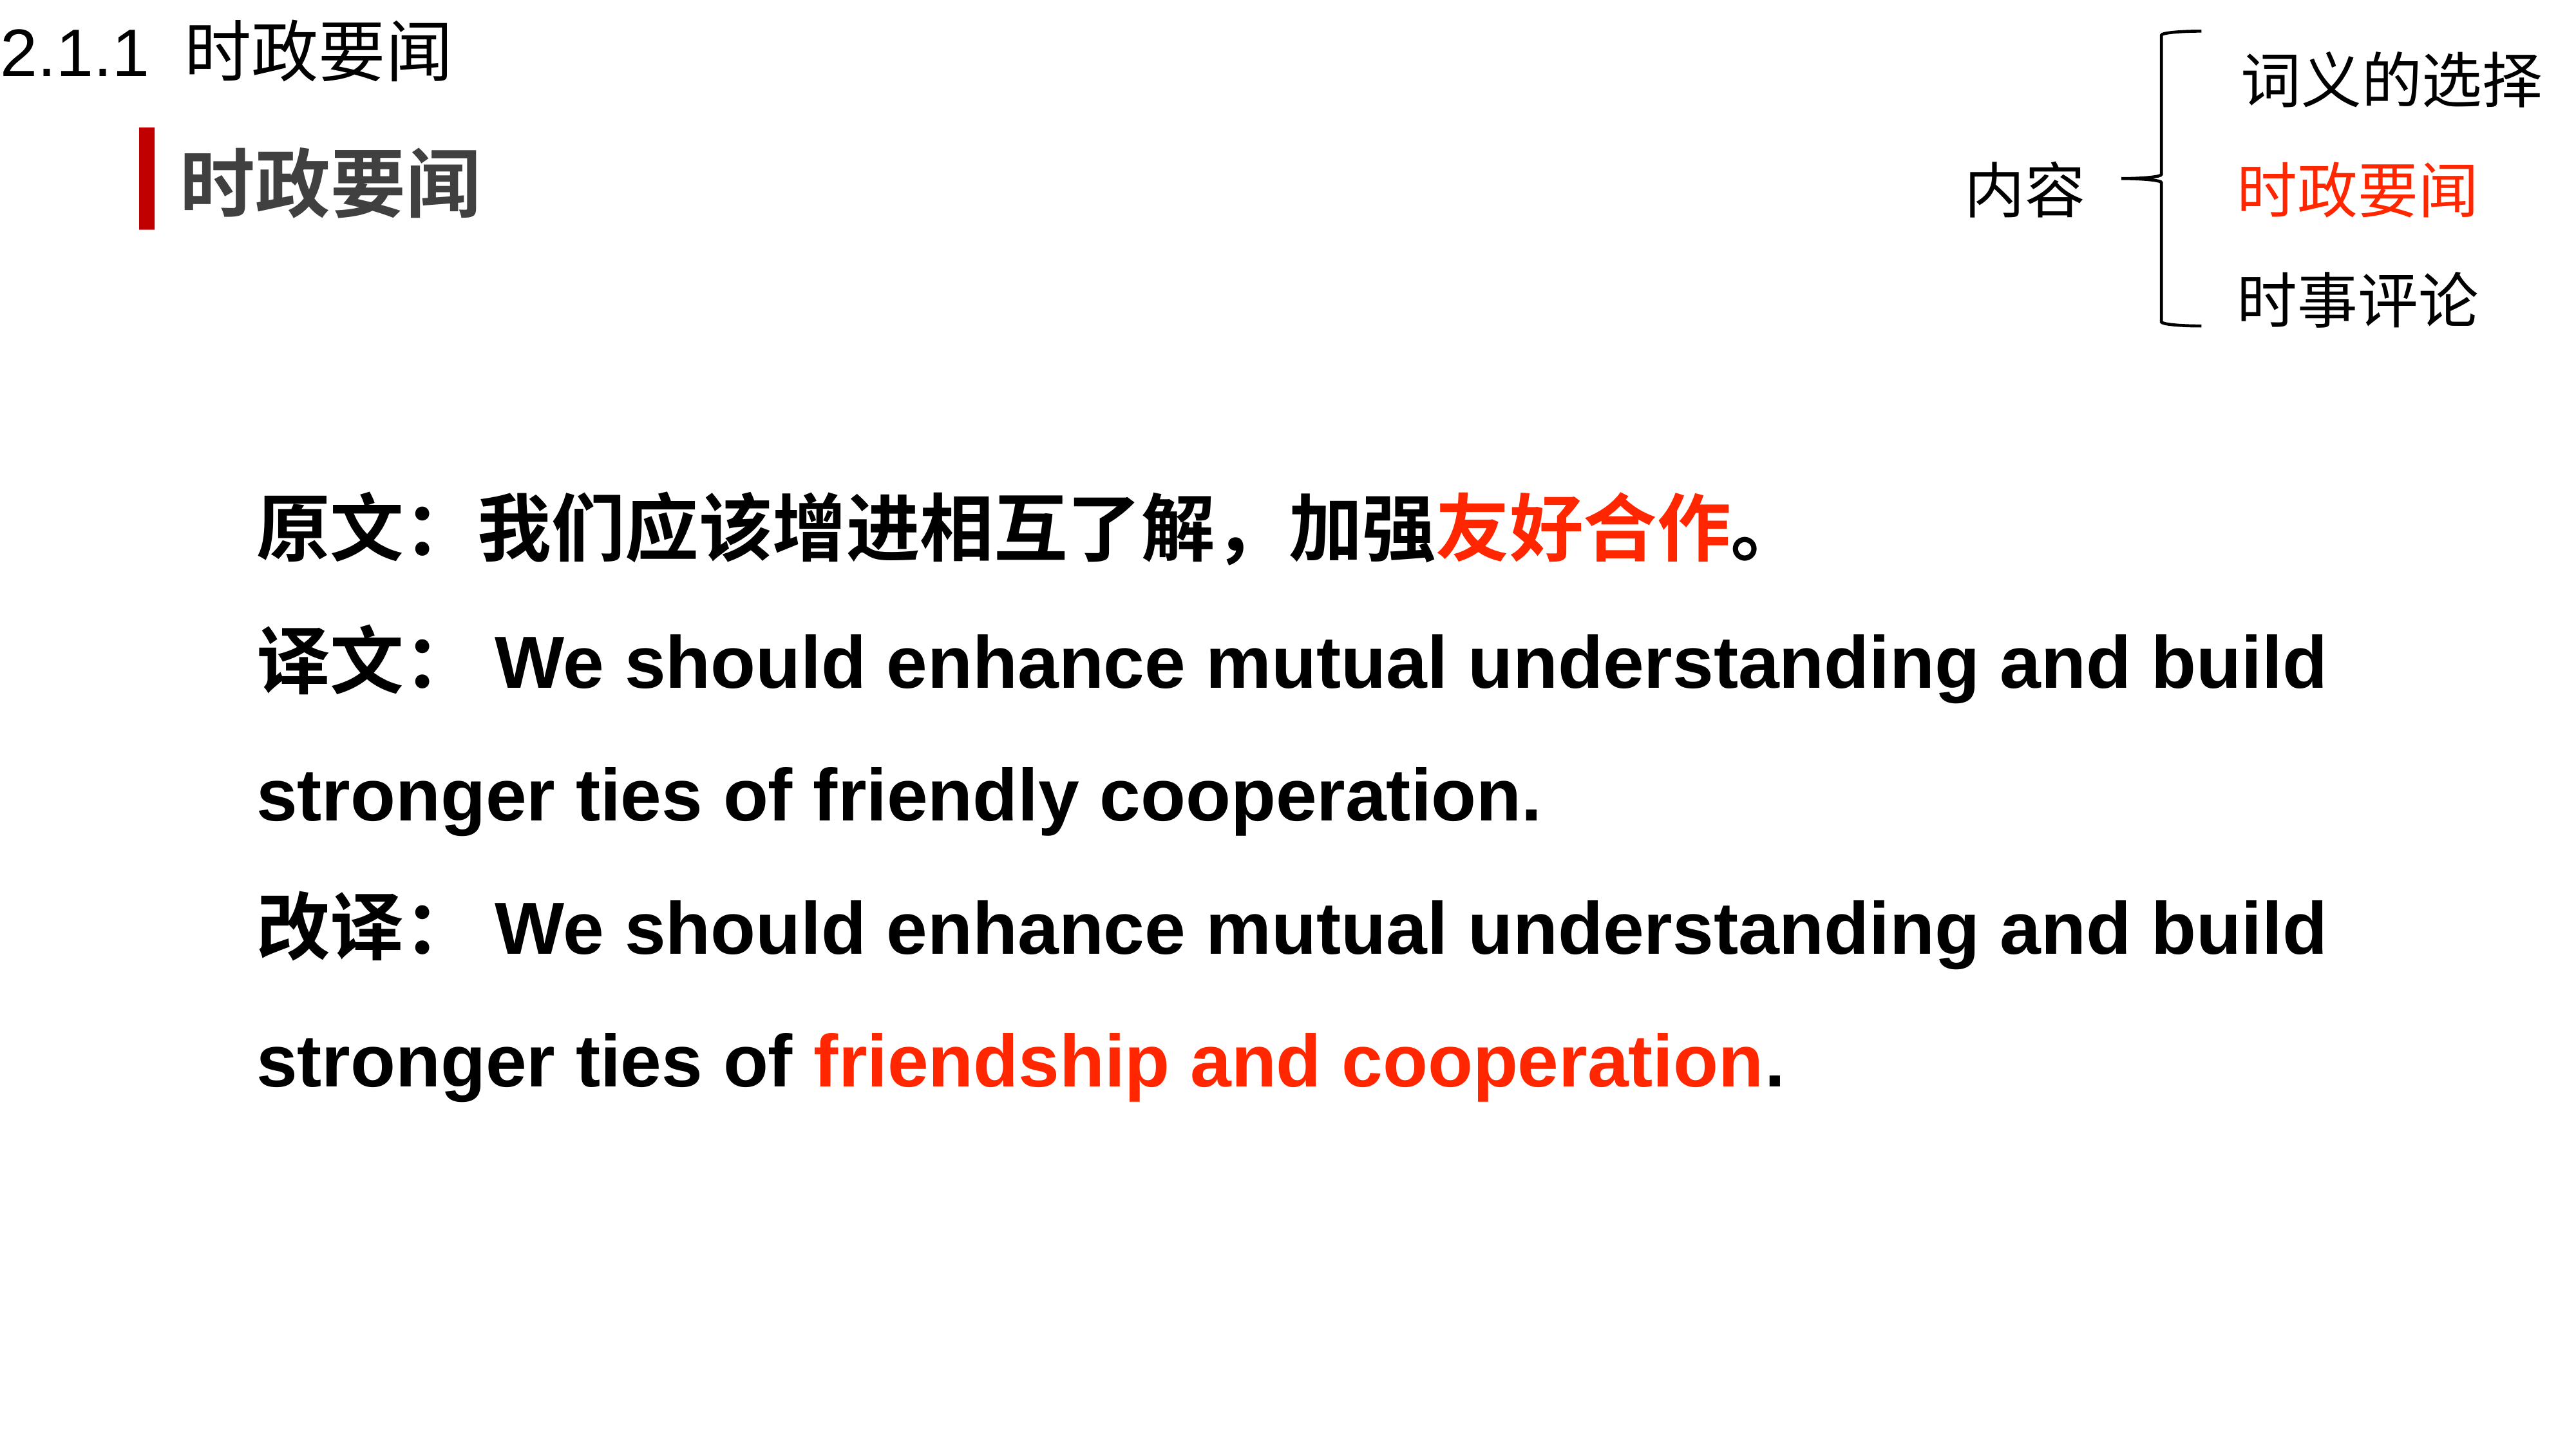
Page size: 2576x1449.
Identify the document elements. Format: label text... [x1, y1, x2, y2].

text_box [139, 127, 155, 230]
text_box 词义的选择 [2235, 37, 2548, 120]
text_box 时事评论 [2231, 257, 2485, 341]
text_box 内容 [1959, 147, 2091, 231]
text_box [2121, 31, 2202, 327]
text_box 2.1.1 时政要闻 [0, 4, 459, 95]
text_box 时政要闻 [2231, 147, 2485, 231]
text_box 时政要闻 [171, 126, 1819, 236]
text_box 原文：我们应该增进相互了解，加强友好合作。 译文：We should enhance mutual understanding and build stronger ties of friendly cooperation. 改译：We should enhance mutual understanding and build stronger ties of friendship and cooperation. [251, 431, 2372, 1107]
